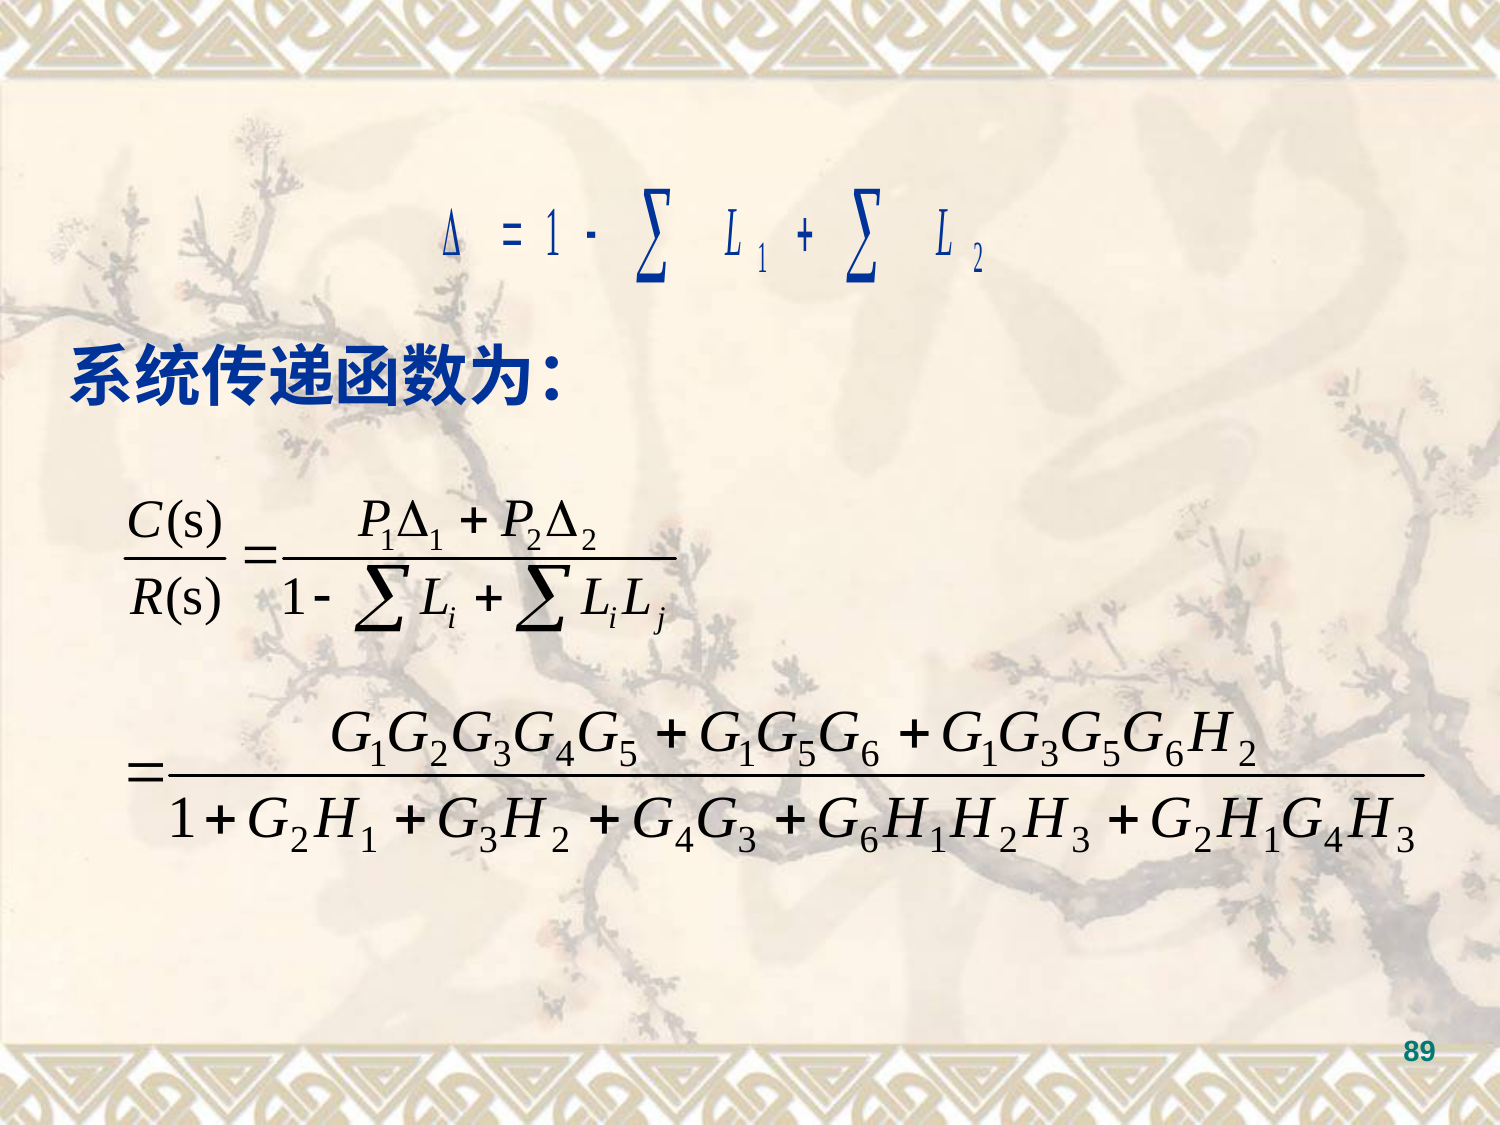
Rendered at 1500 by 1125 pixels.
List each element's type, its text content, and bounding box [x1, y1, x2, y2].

picture [0, 0, 1500, 1125]
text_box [430, 172, 1010, 296]
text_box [111, 692, 1436, 867]
text_box 系统传递函数为： [53, 326, 1010, 421]
slide_number [1074, 1024, 1451, 1103]
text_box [114, 483, 688, 650]
